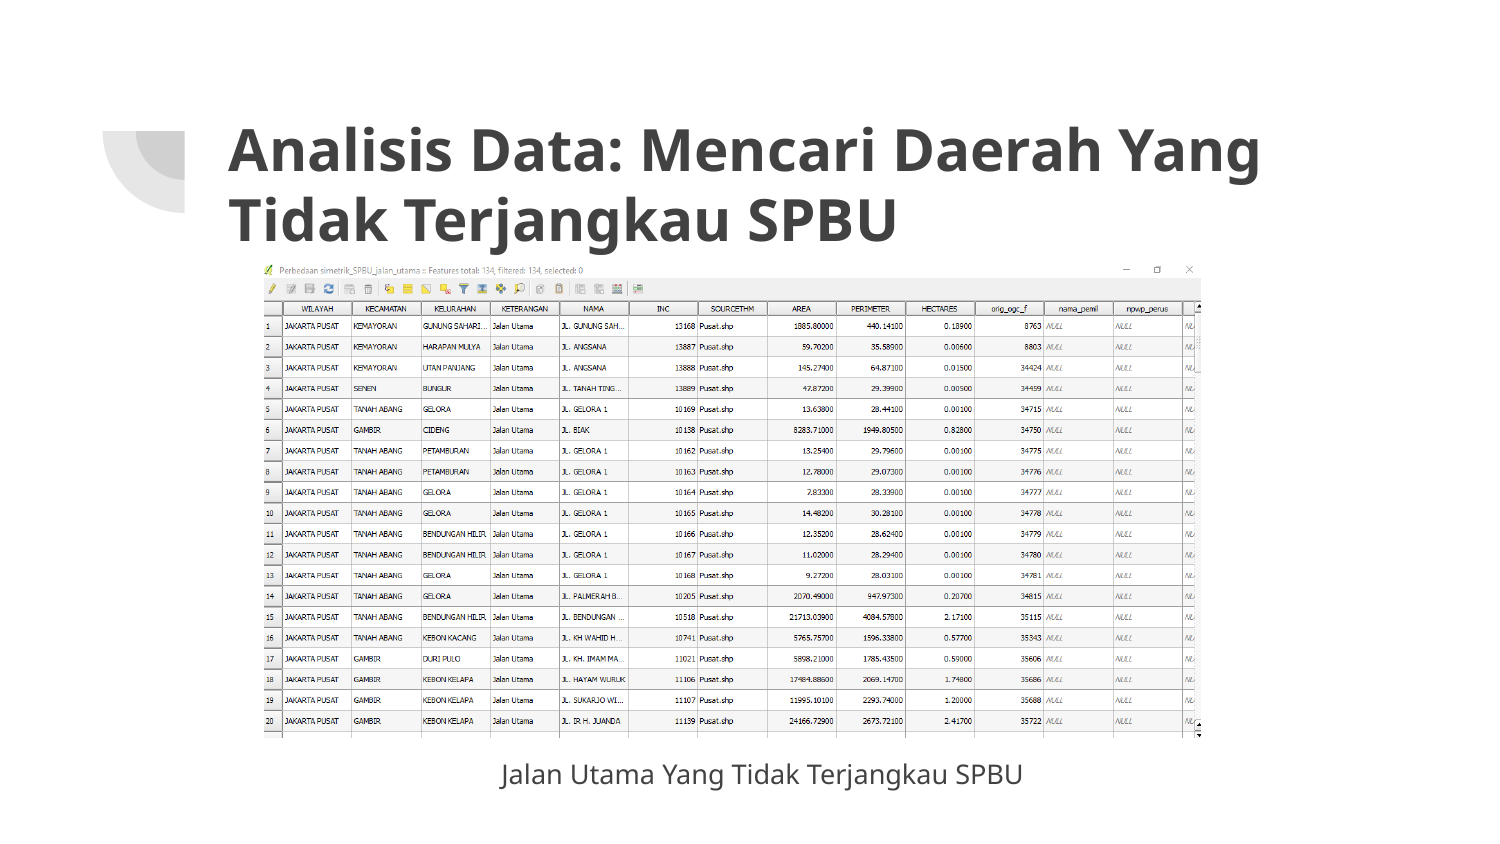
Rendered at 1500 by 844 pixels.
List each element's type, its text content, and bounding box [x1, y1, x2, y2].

picture [263, 261, 1201, 738]
title Analisis Data: Mencari Daerah Yang Tidak Terjangkau SPBU [213, 98, 1368, 263]
list Jalan Utama Yang Tidak Terjangkau SPBU [185, 737, 1340, 804]
